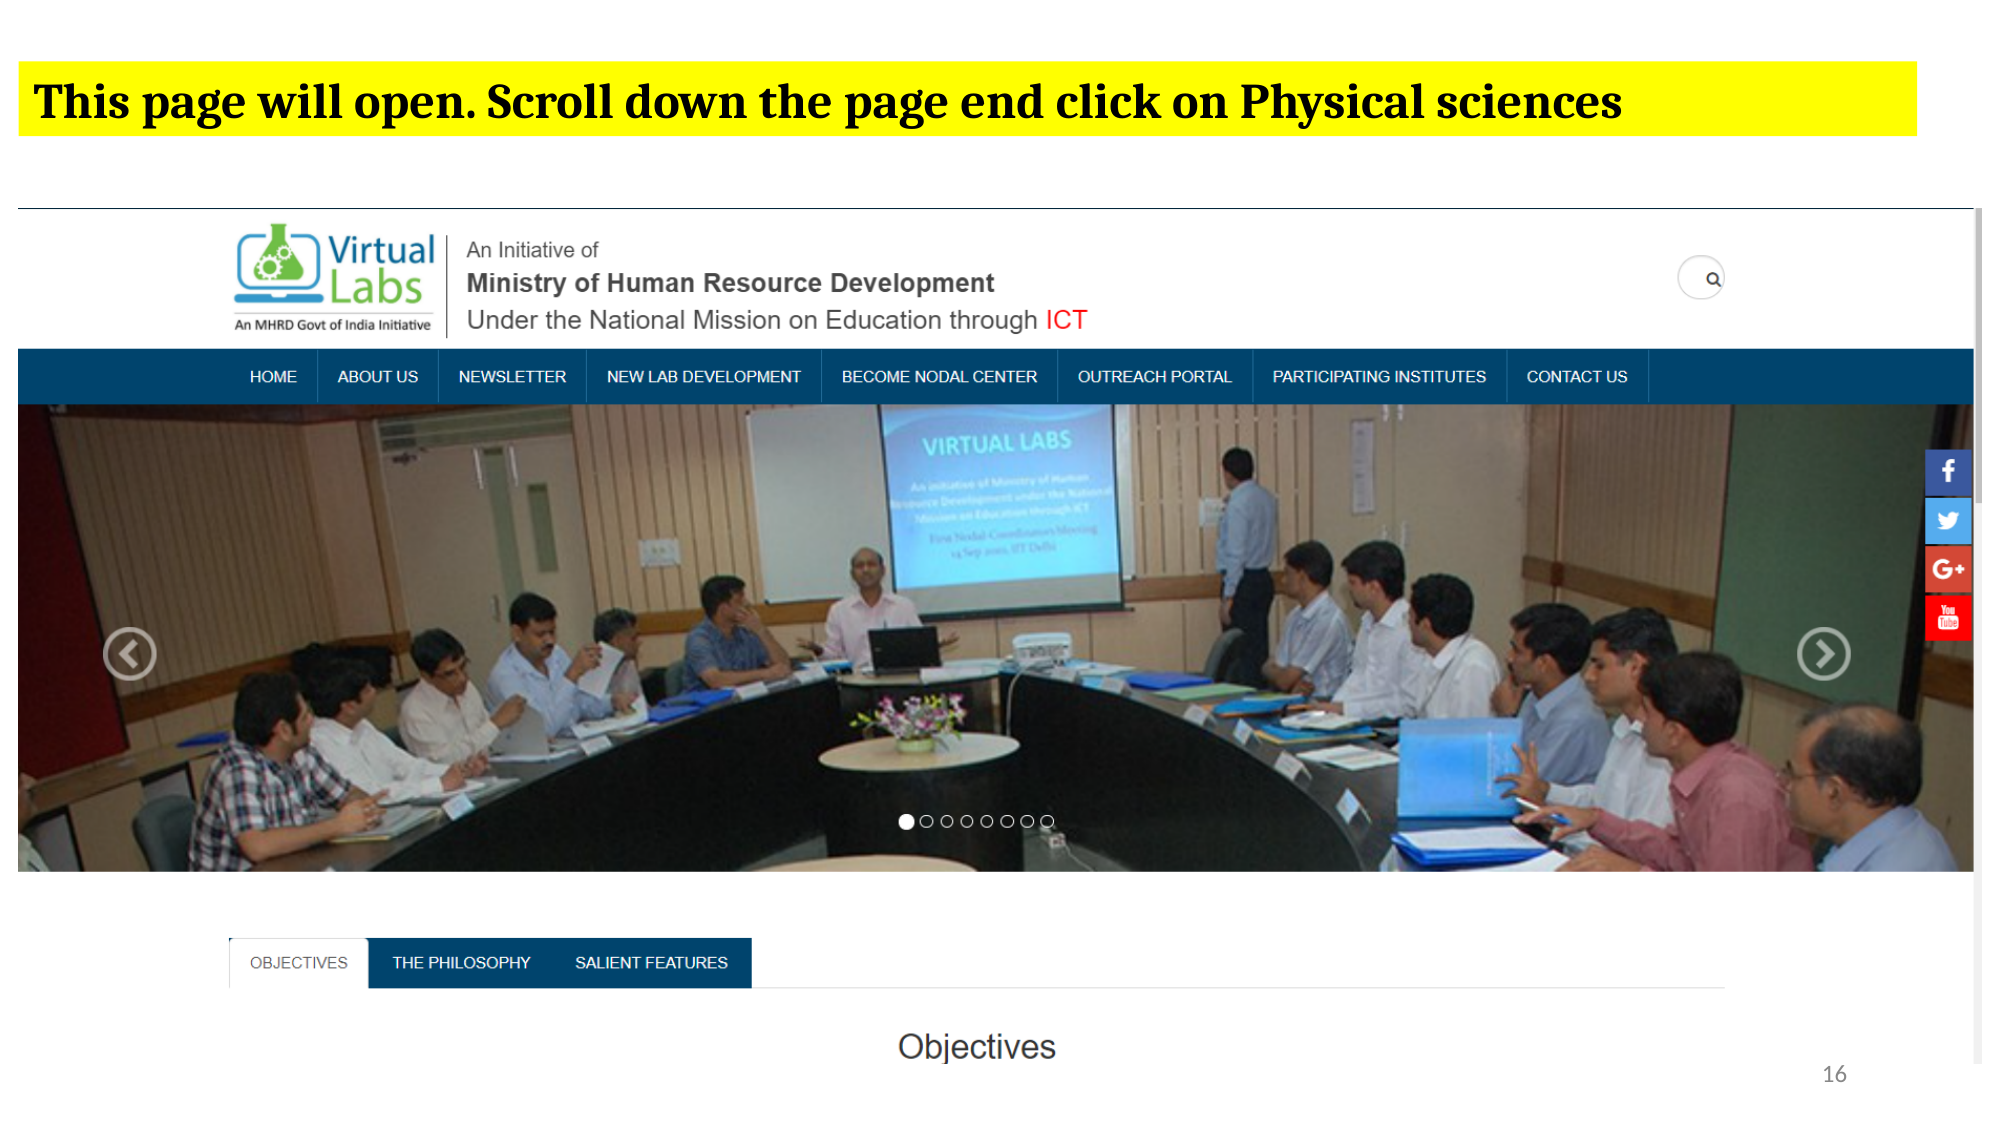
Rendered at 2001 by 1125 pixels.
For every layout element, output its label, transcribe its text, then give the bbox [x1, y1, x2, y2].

text_box This page will open. Scroll down the page end click on Physical sciences [18, 61, 1918, 137]
slide_number ‹#› [1412, 1075, 1863, 1103]
picture [18, 208, 1982, 1064]
